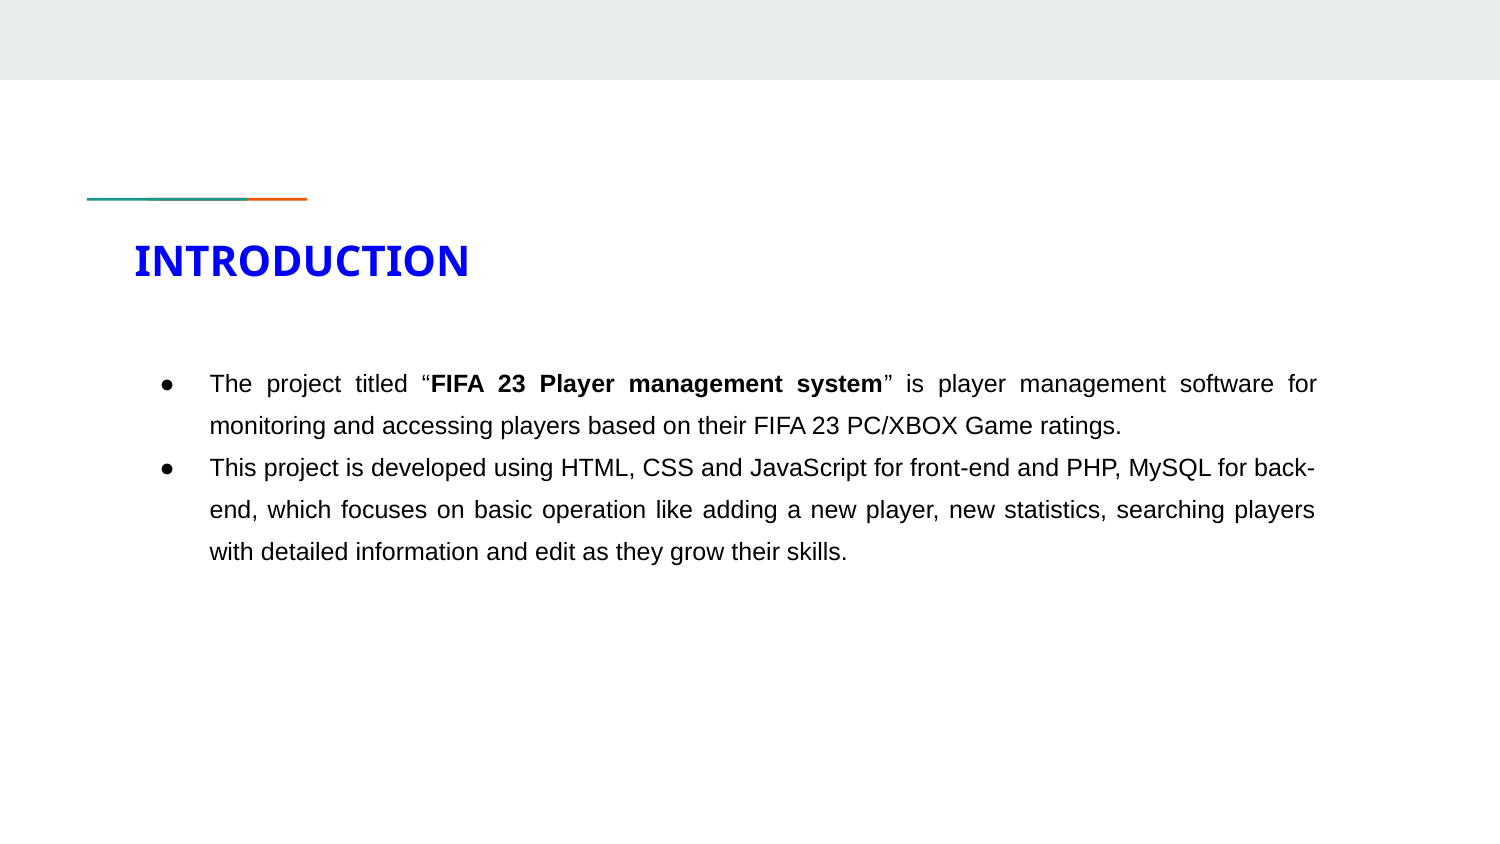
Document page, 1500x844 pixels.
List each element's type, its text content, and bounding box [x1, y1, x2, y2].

list The project titled “FIFA 23 Player management system” is player management software for monitoring and accessing players based on their FIFA 23 PC/XBOX Game ratings. This project is developed using HTML, CSS and JavaScript for front-end and PHP, MySQL for back-end, which focuses on basic operation like adding a new player, new statistics, searching players with detailed information and edit as they grow their skills. [119, 341, 1381, 712]
title INTRODUCTION [119, 216, 1381, 305]
